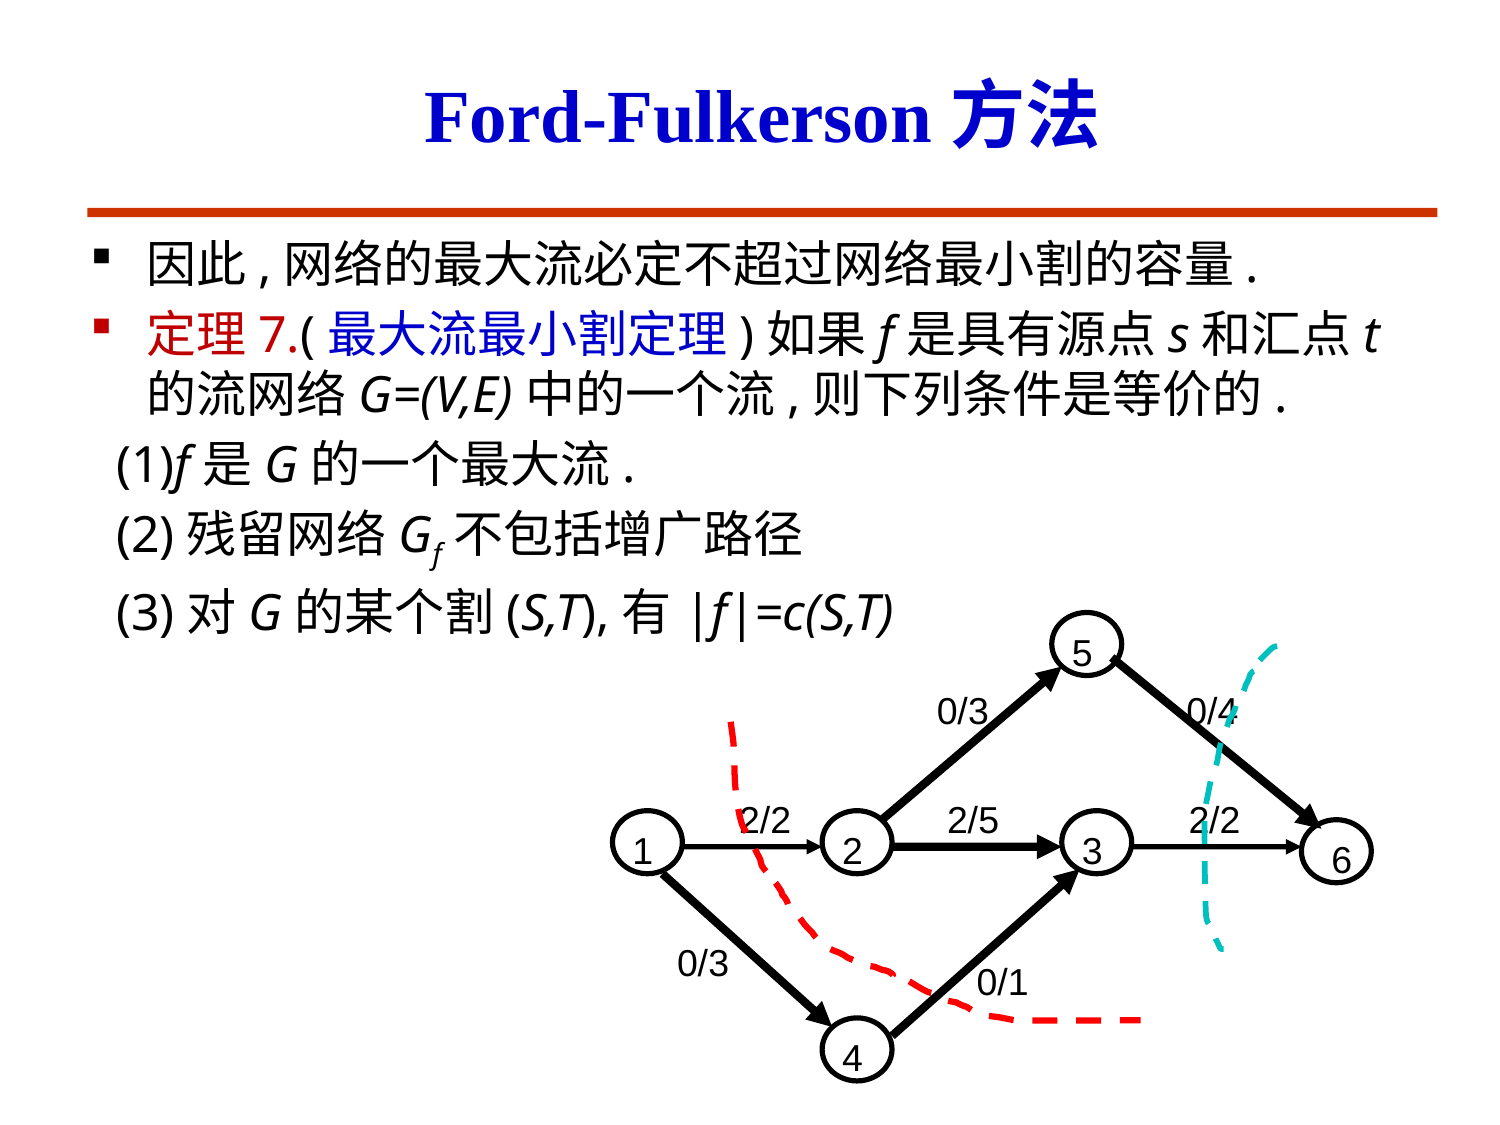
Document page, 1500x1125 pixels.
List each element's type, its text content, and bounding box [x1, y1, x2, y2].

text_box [612, 612, 1372, 1082]
list 因此,网络的最大流必定不超过网络最小割的容量. 定理7.(最大流最小割定理)如果f是具有源点s和汇点t的流网络G=(V,E)中的一个流,则下列条件是等价的. (1)f是G的一个最大流. (2)残留网络Gf不包括增广路径 (3)对G的某个割(S,T),有|f|=c(S,T) [75, 224, 1438, 1088]
title Ford-Fulkerson方法 [125, 37, 1400, 188]
